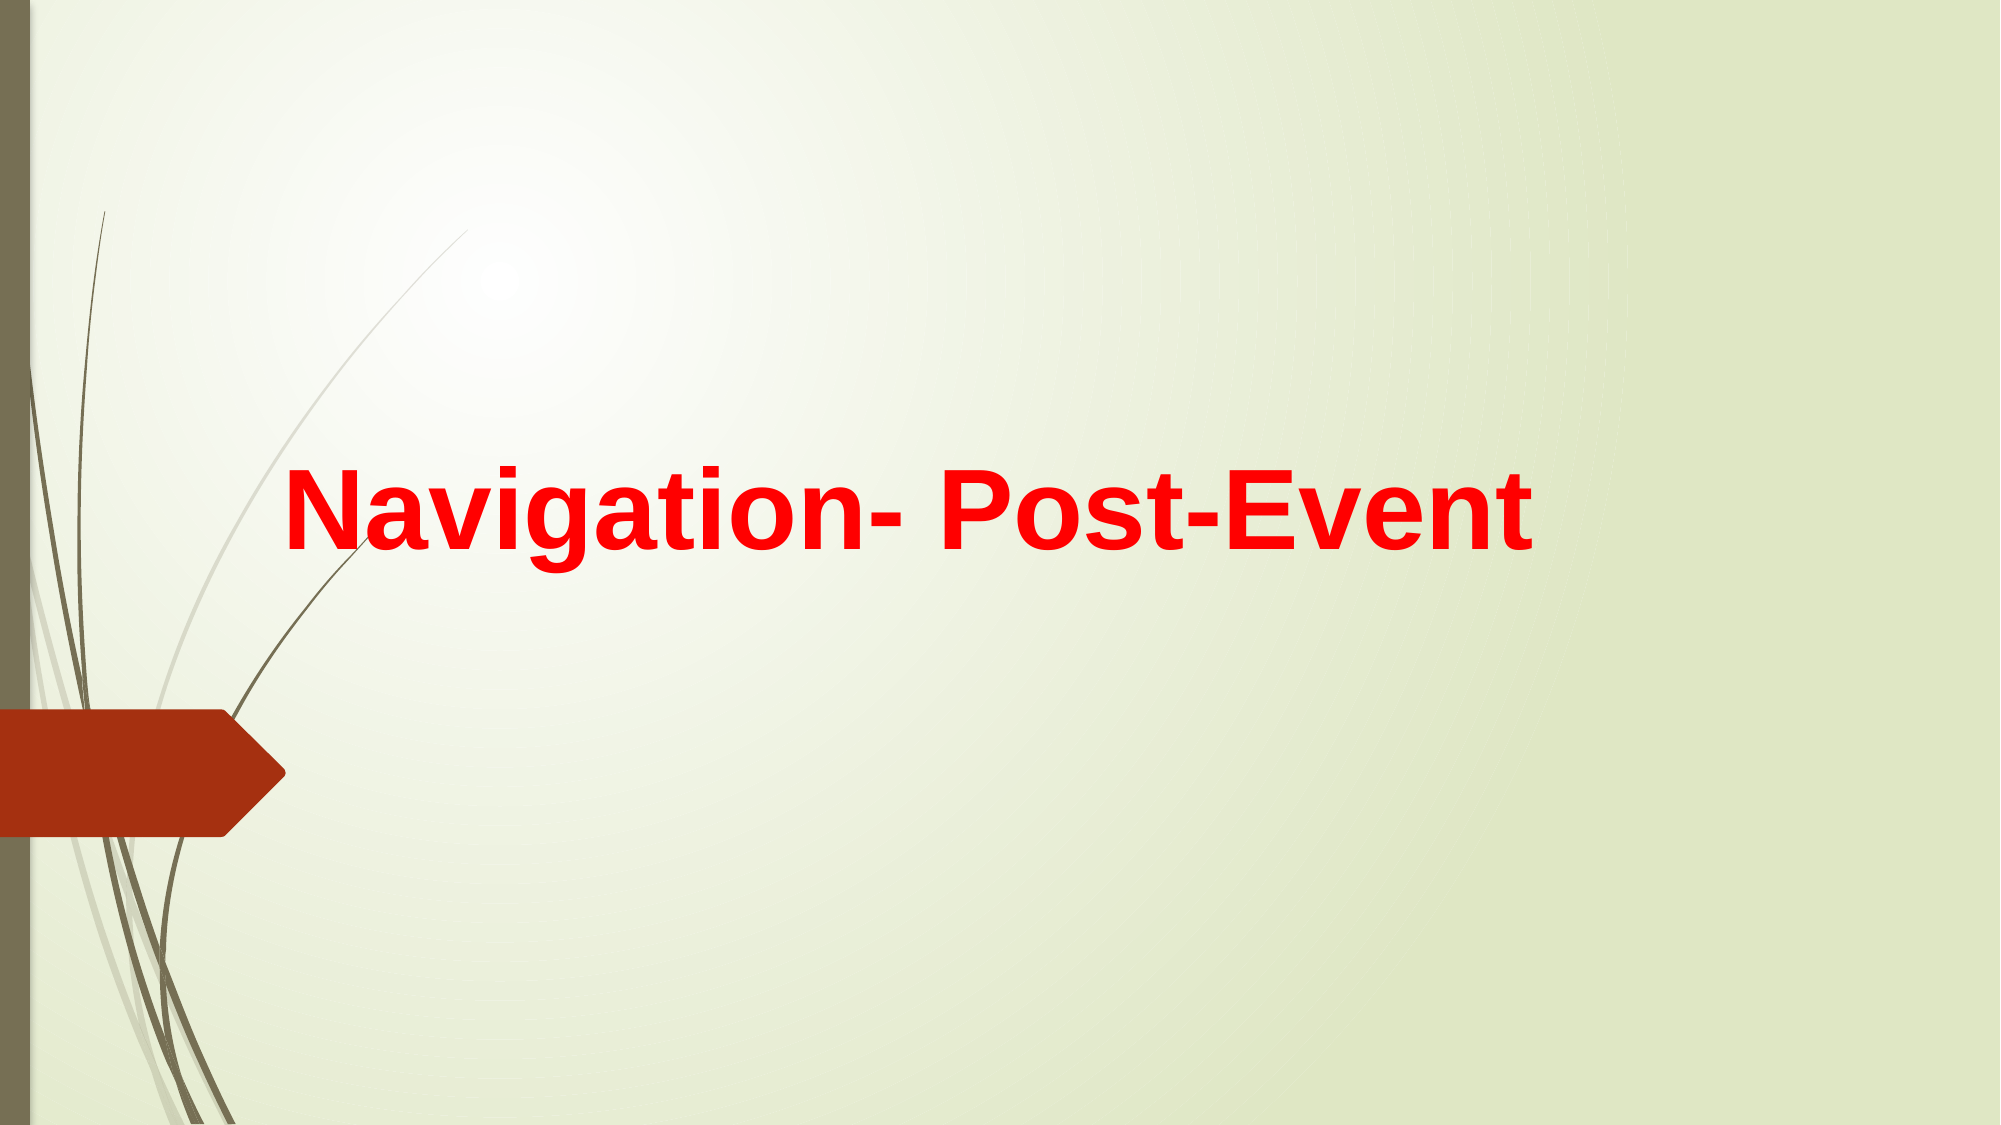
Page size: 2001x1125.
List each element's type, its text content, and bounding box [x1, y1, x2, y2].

title Navigation- Post-Event [266, 365, 1812, 581]
